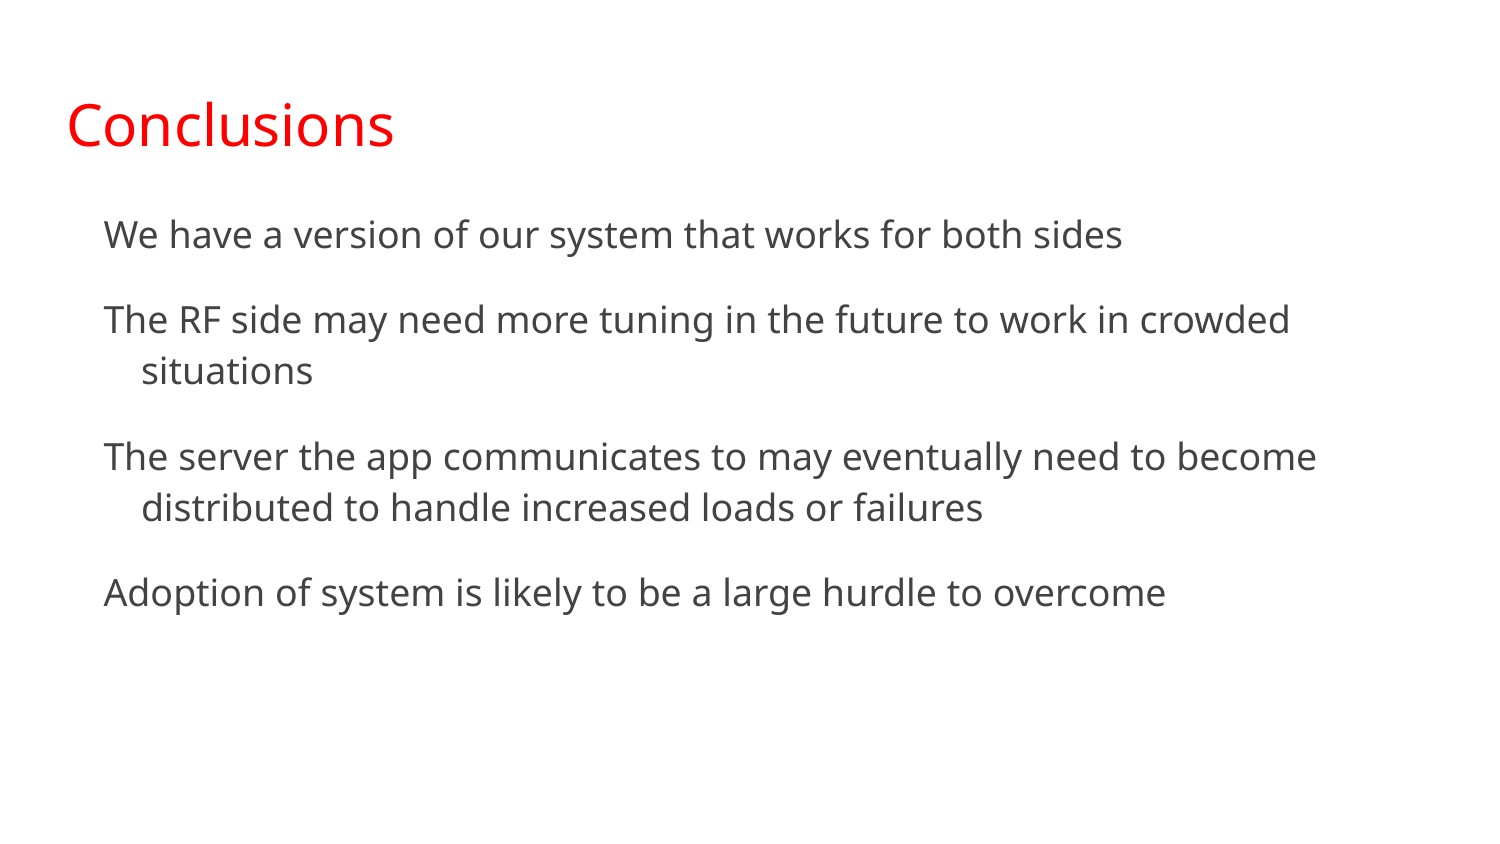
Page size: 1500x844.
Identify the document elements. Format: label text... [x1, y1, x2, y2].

title Conclusions [51, 72, 1449, 167]
list We have a version of our system that works for both sides The RF side may need more tuning in the future to work in crowded situations The server the app communicates to may eventually need to become distributed to handle increased loads or failures Adoption of system is likely to be a large hurdle to overcome [51, 189, 1449, 750]
